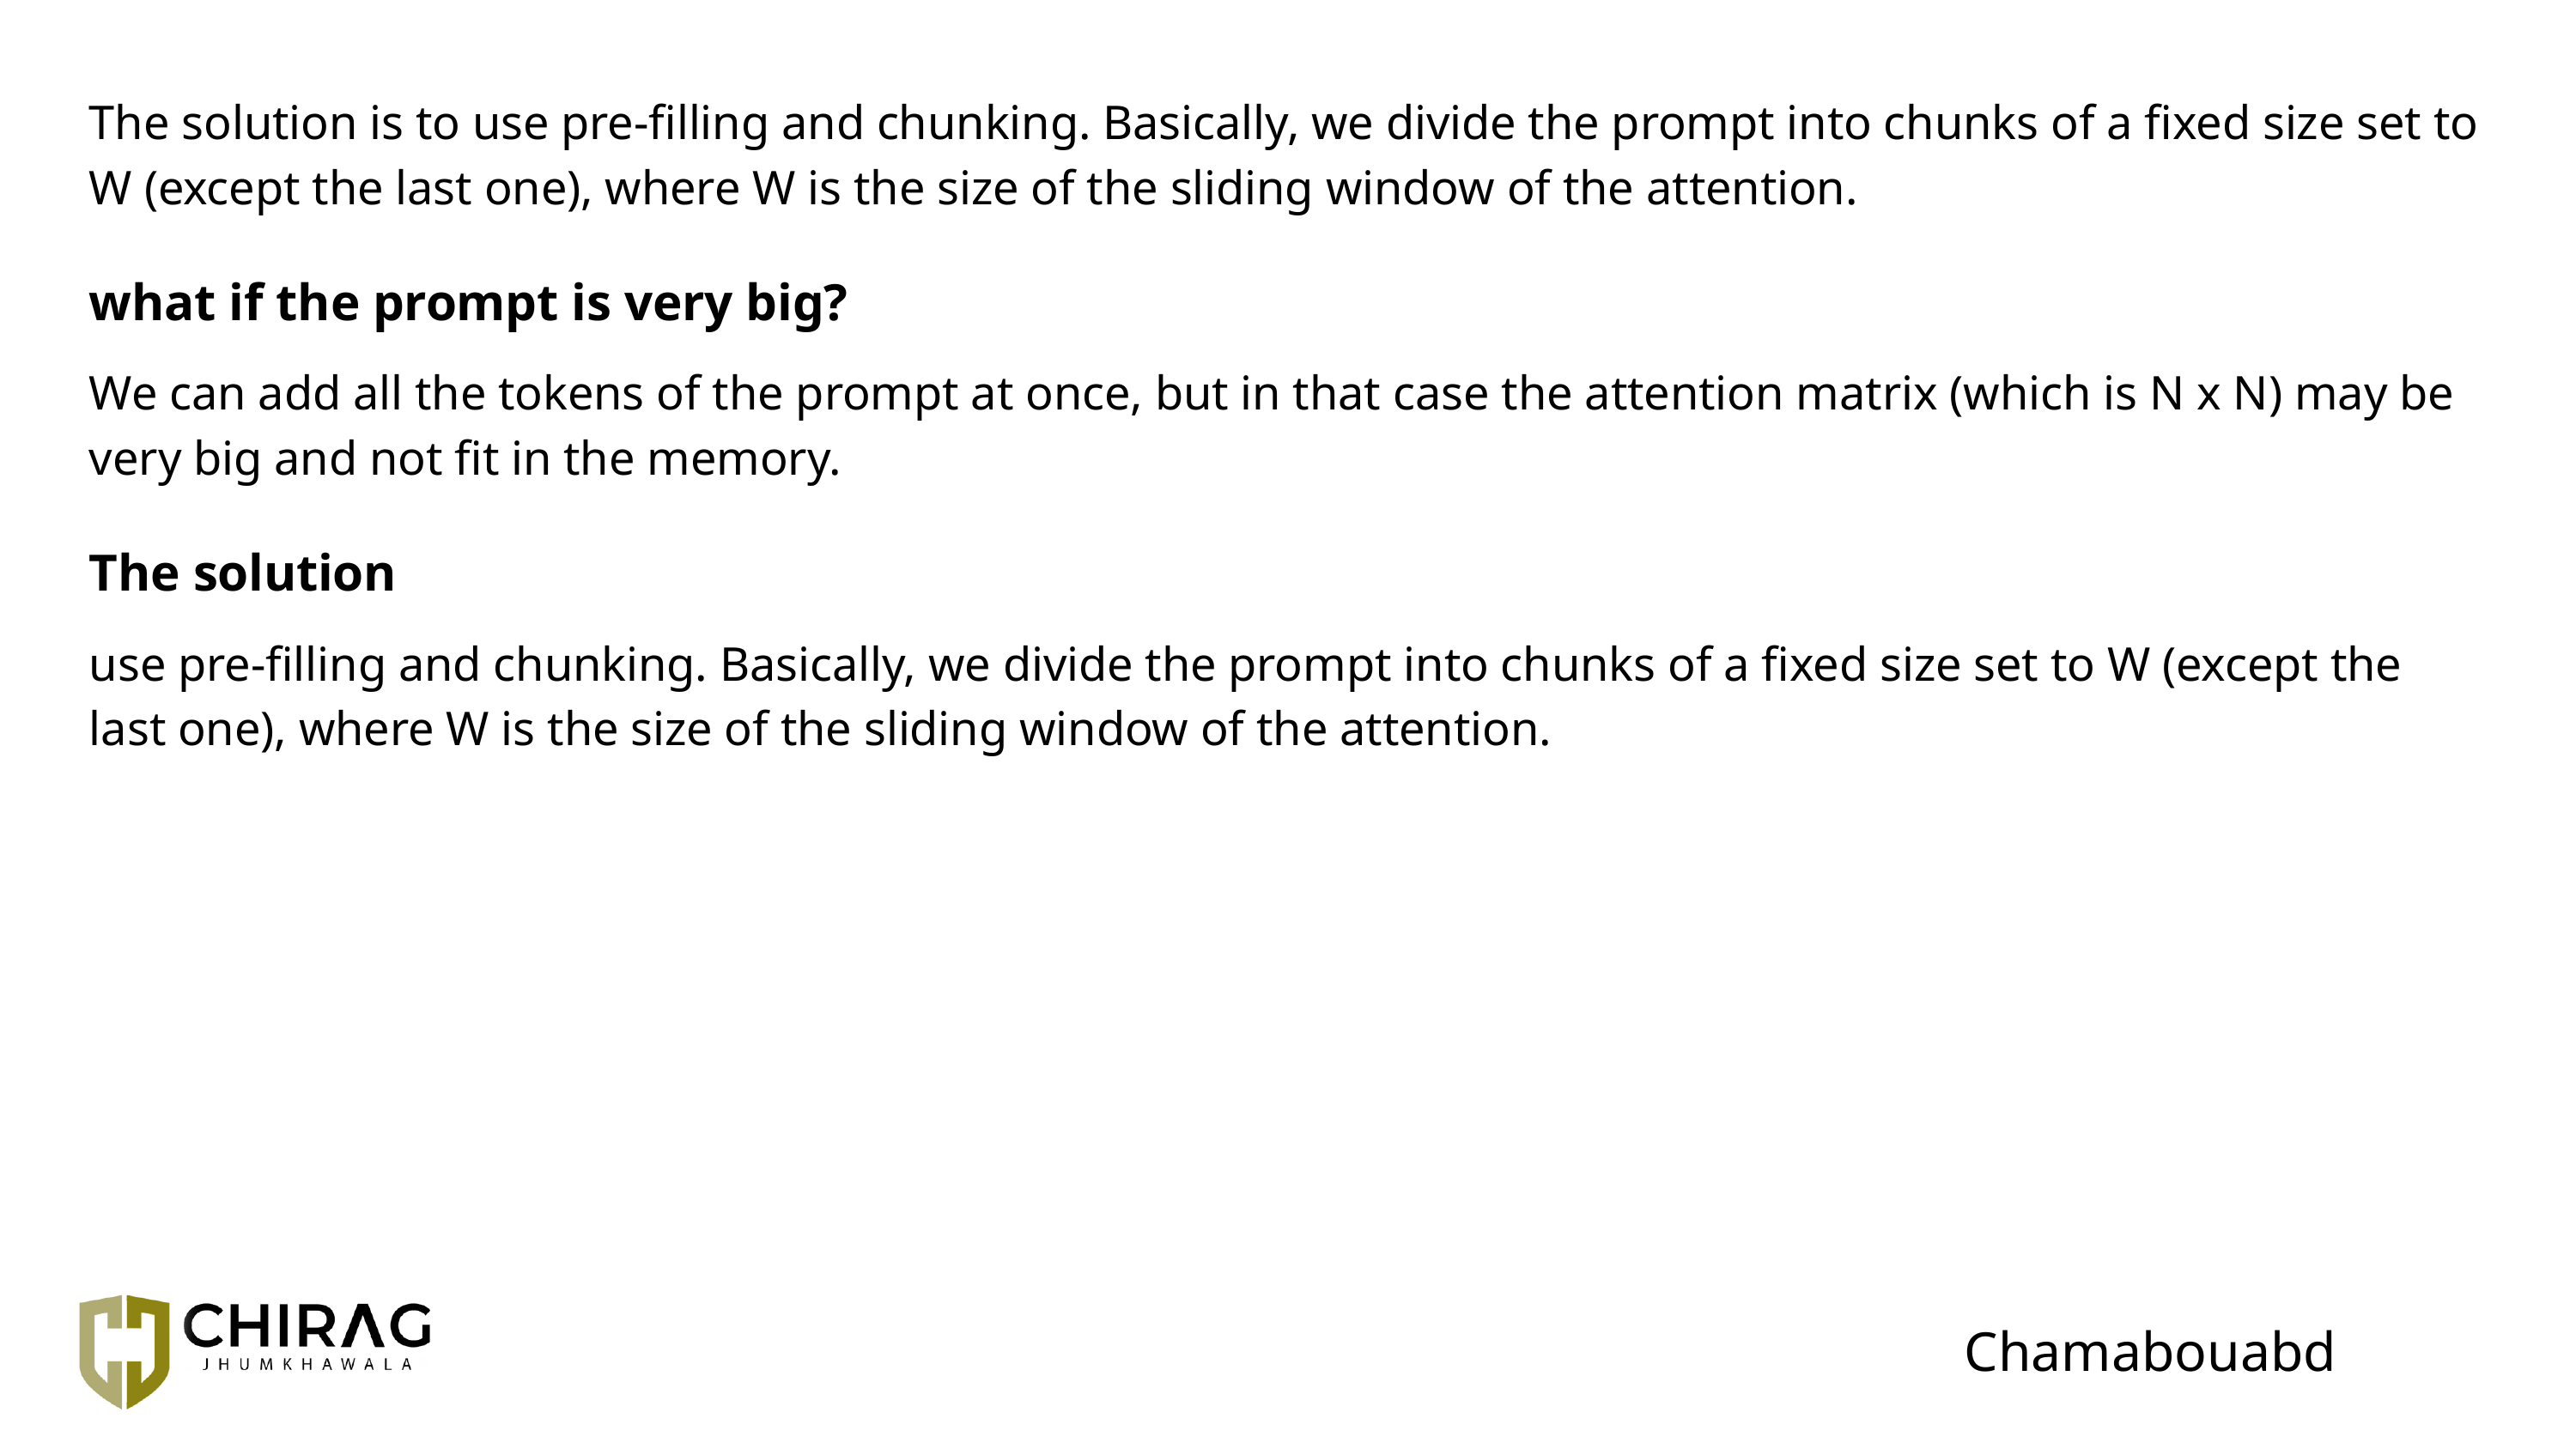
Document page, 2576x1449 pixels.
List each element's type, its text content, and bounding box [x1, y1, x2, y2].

text_box The solution [88, 530, 2487, 602]
text_box what if the prompt is very big? [88, 260, 2487, 330]
text_box We can add all the tokens of the prompt at once, but in that case the attention matrix (which is N x N) may be very big and not fit in the memory. [88, 354, 2487, 485]
text_box Chamabouabd [1964, 1306, 2432, 1382]
text_box [73, 1270, 438, 1426]
text_box use pre-filling and chunking. Basically, we divide the prompt into chunks of a fixed size set to W (except the last one), where W is the size of the sliding window of the attention. [88, 625, 2487, 755]
text_box The solution is to use pre-filling and chunking. Basically, we divide the prompt into chunks of a fixed size set to W (except the last one), where W is the size of the sliding window of the attention. [88, 83, 2487, 215]
